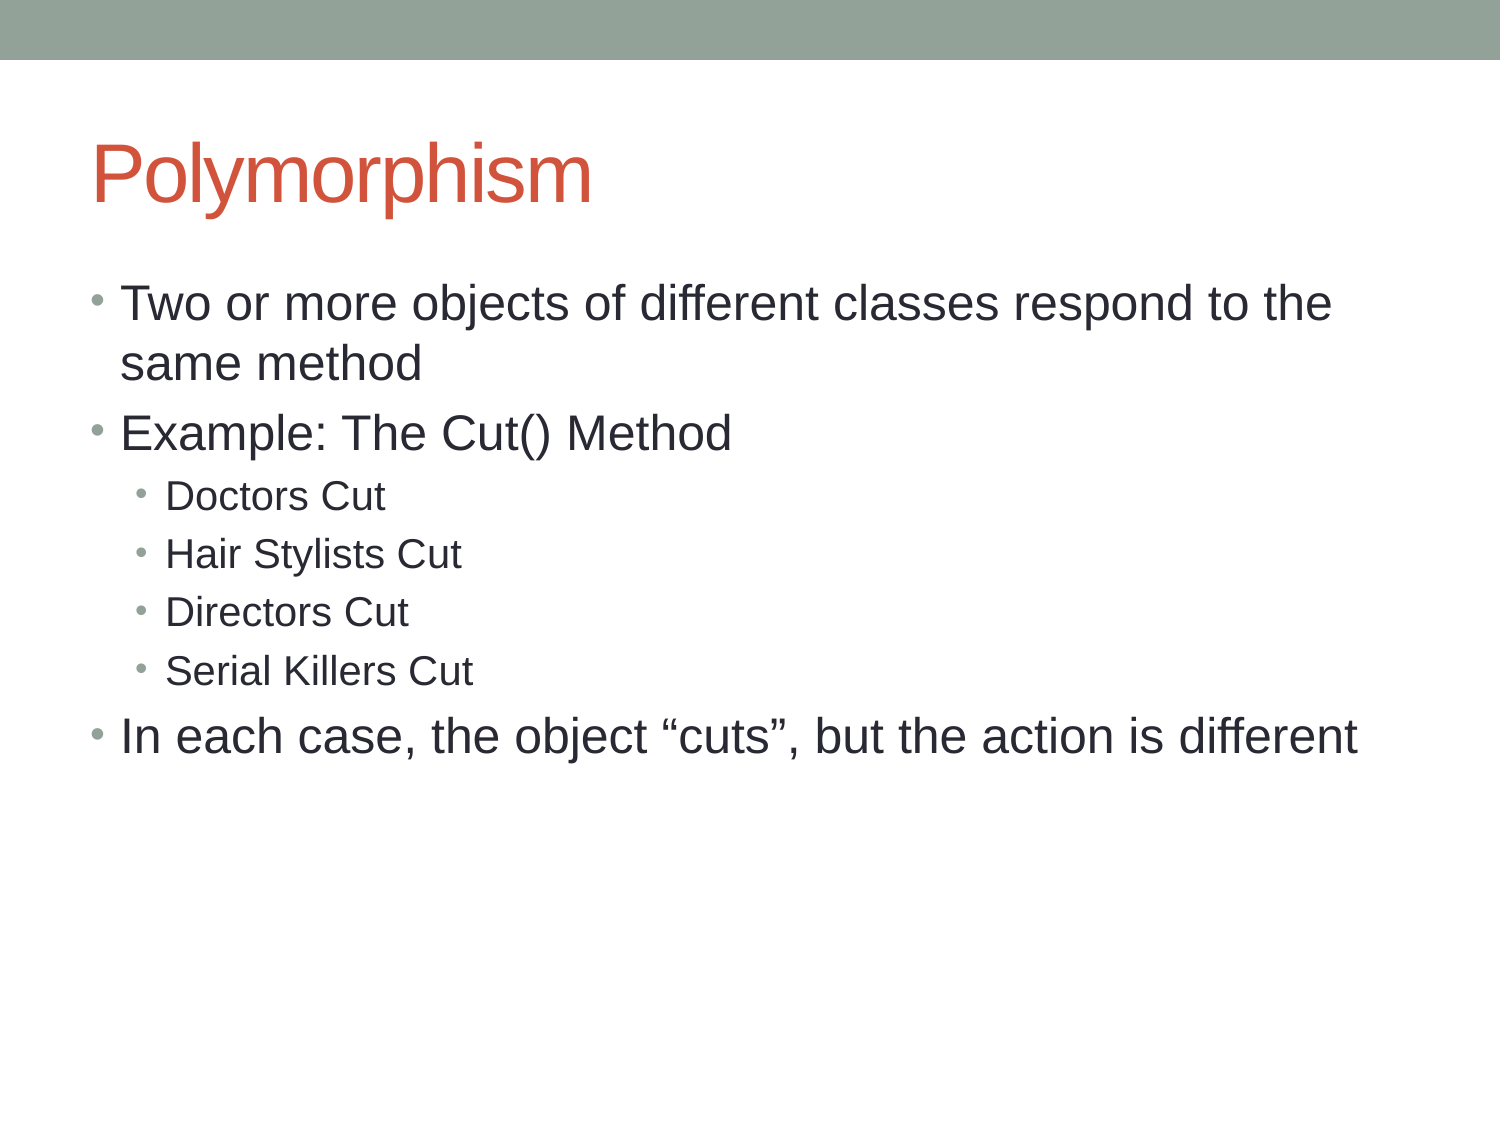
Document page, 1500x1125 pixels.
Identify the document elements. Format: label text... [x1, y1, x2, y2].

title Polymorphism [75, 87, 1425, 250]
list Two or more objects of different classes respond to the same method Example: The Cut() Method Doctors Cut Hair Stylists Cut Directors Cut Serial Killers Cut In each case, the object “cuts”, but the action is different [75, 262, 1425, 1063]
